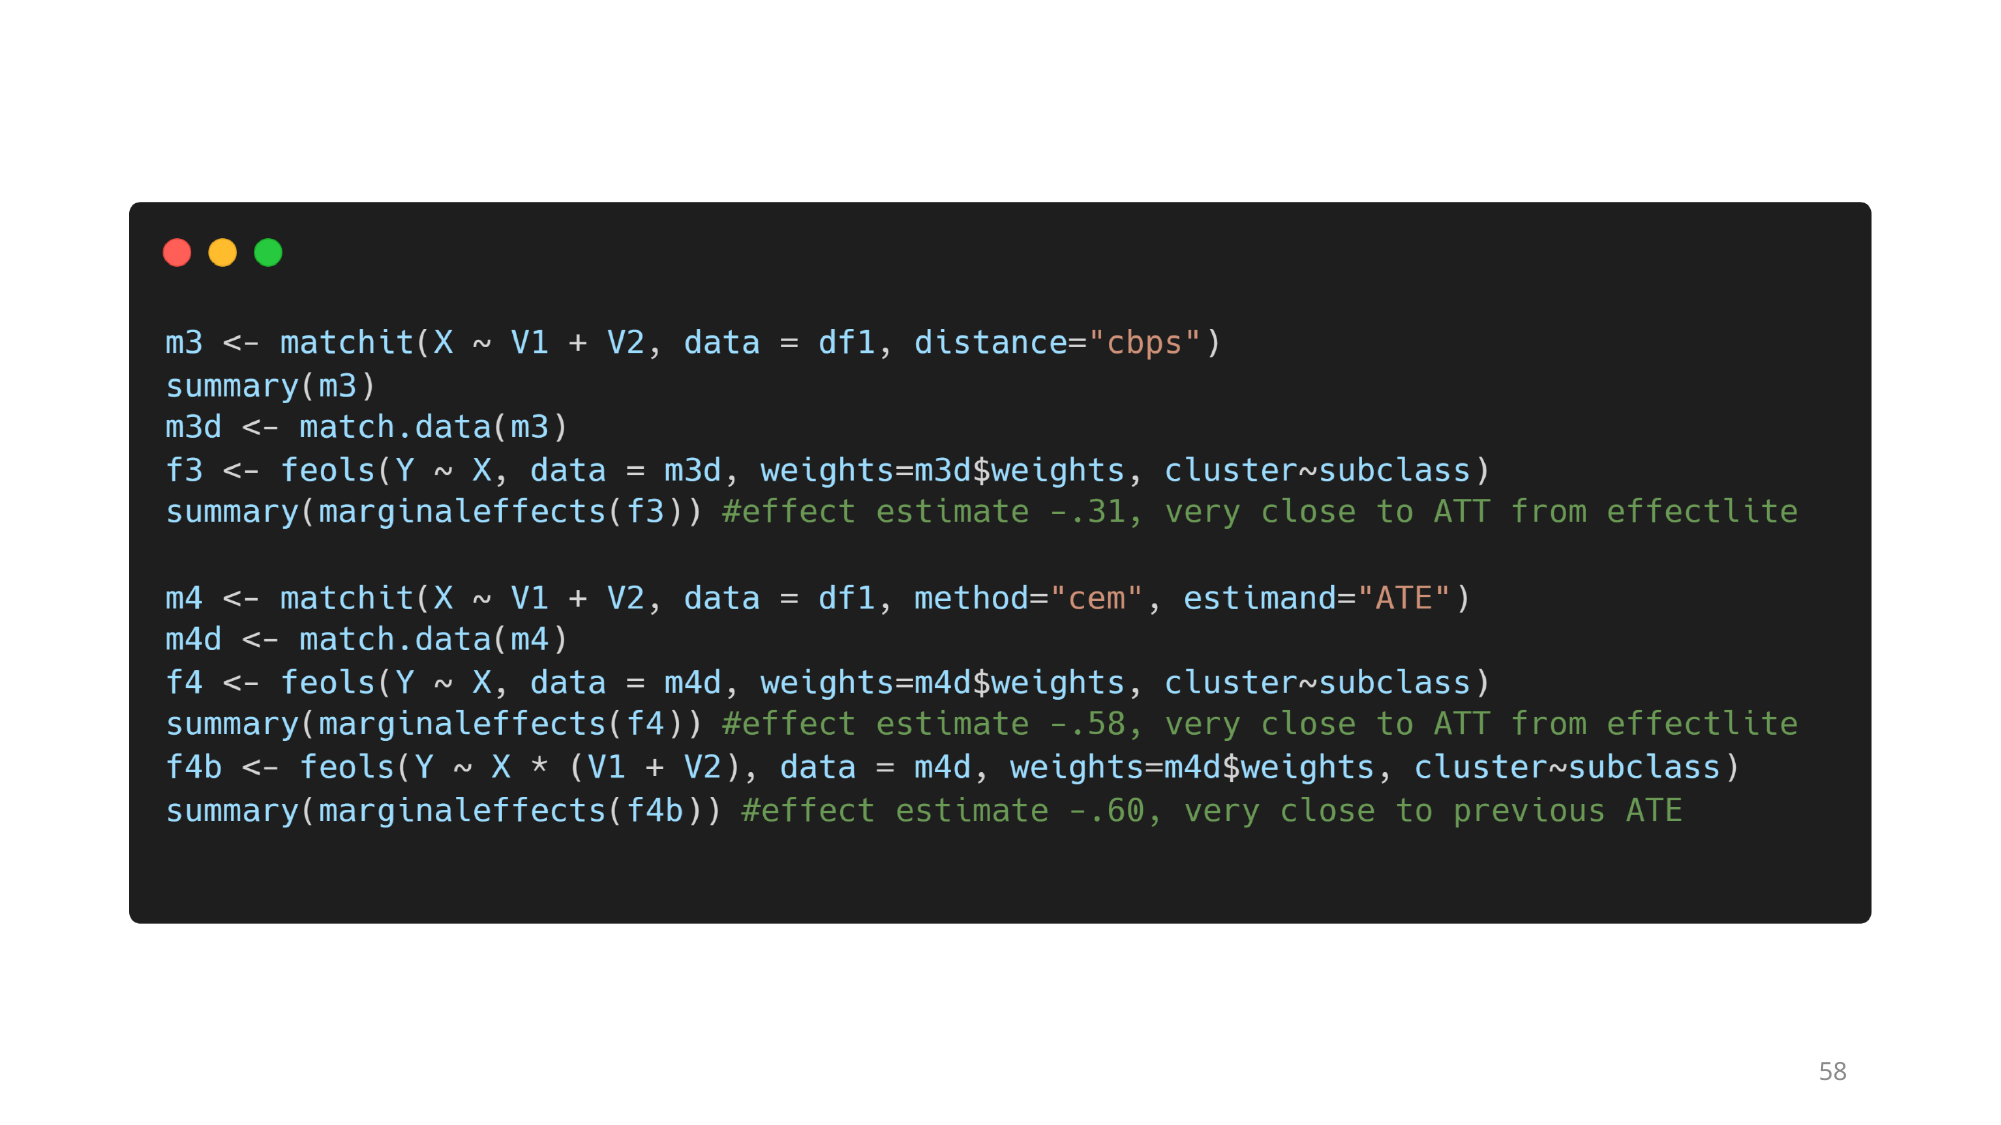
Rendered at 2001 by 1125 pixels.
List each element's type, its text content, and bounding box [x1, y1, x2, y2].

picture [0, 74, 2000, 1051]
slide_number 58 [1412, 1051, 1863, 1103]
